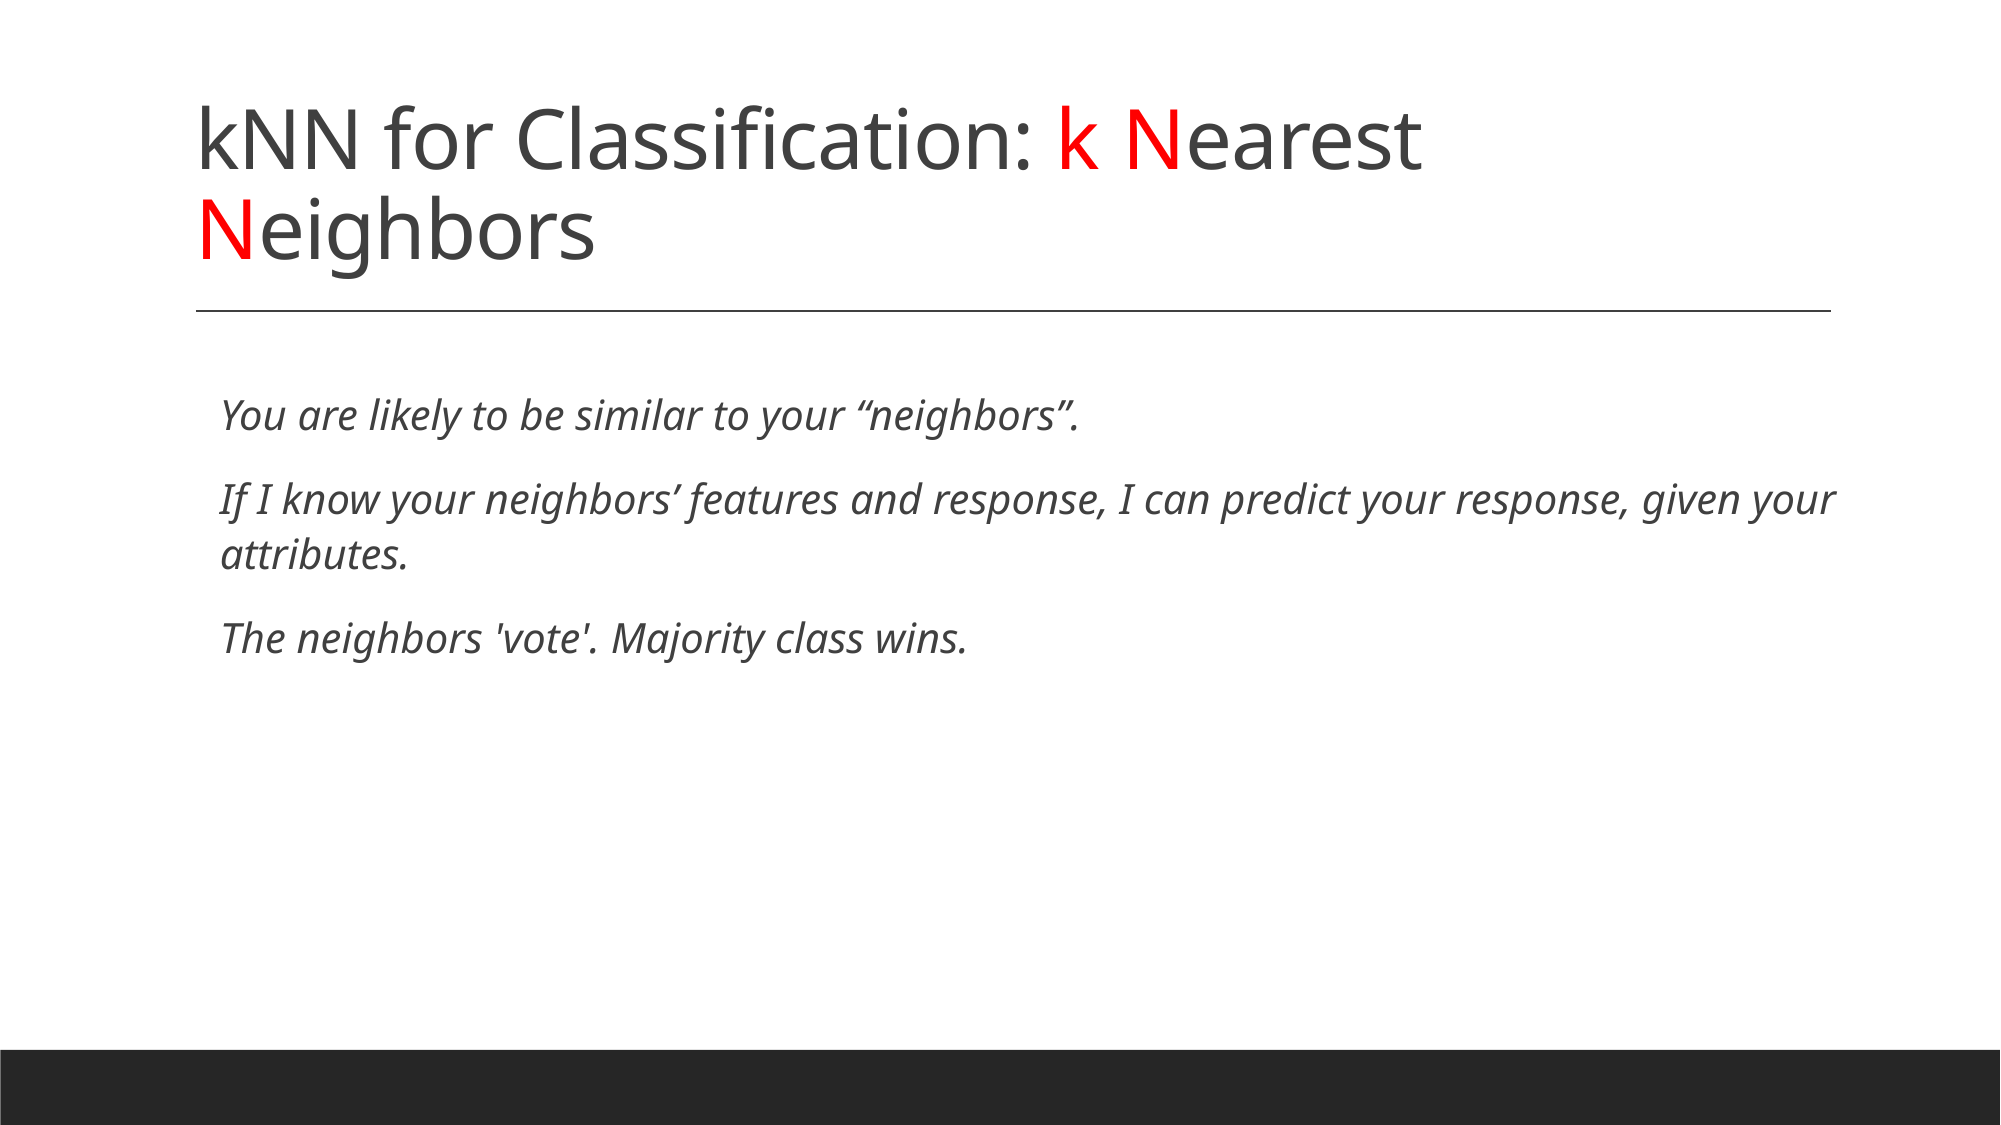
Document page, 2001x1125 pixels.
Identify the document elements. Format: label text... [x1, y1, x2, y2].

title kNN for Classification: k Nearest Neighbors [180, 47, 1830, 285]
list You are likely to be similar to your “neighbors”. If I know your neighbors’ features and response, I can predict your response, given your attributes. The neighbors 'vote'. Majority class wins. [204, 376, 1855, 994]
